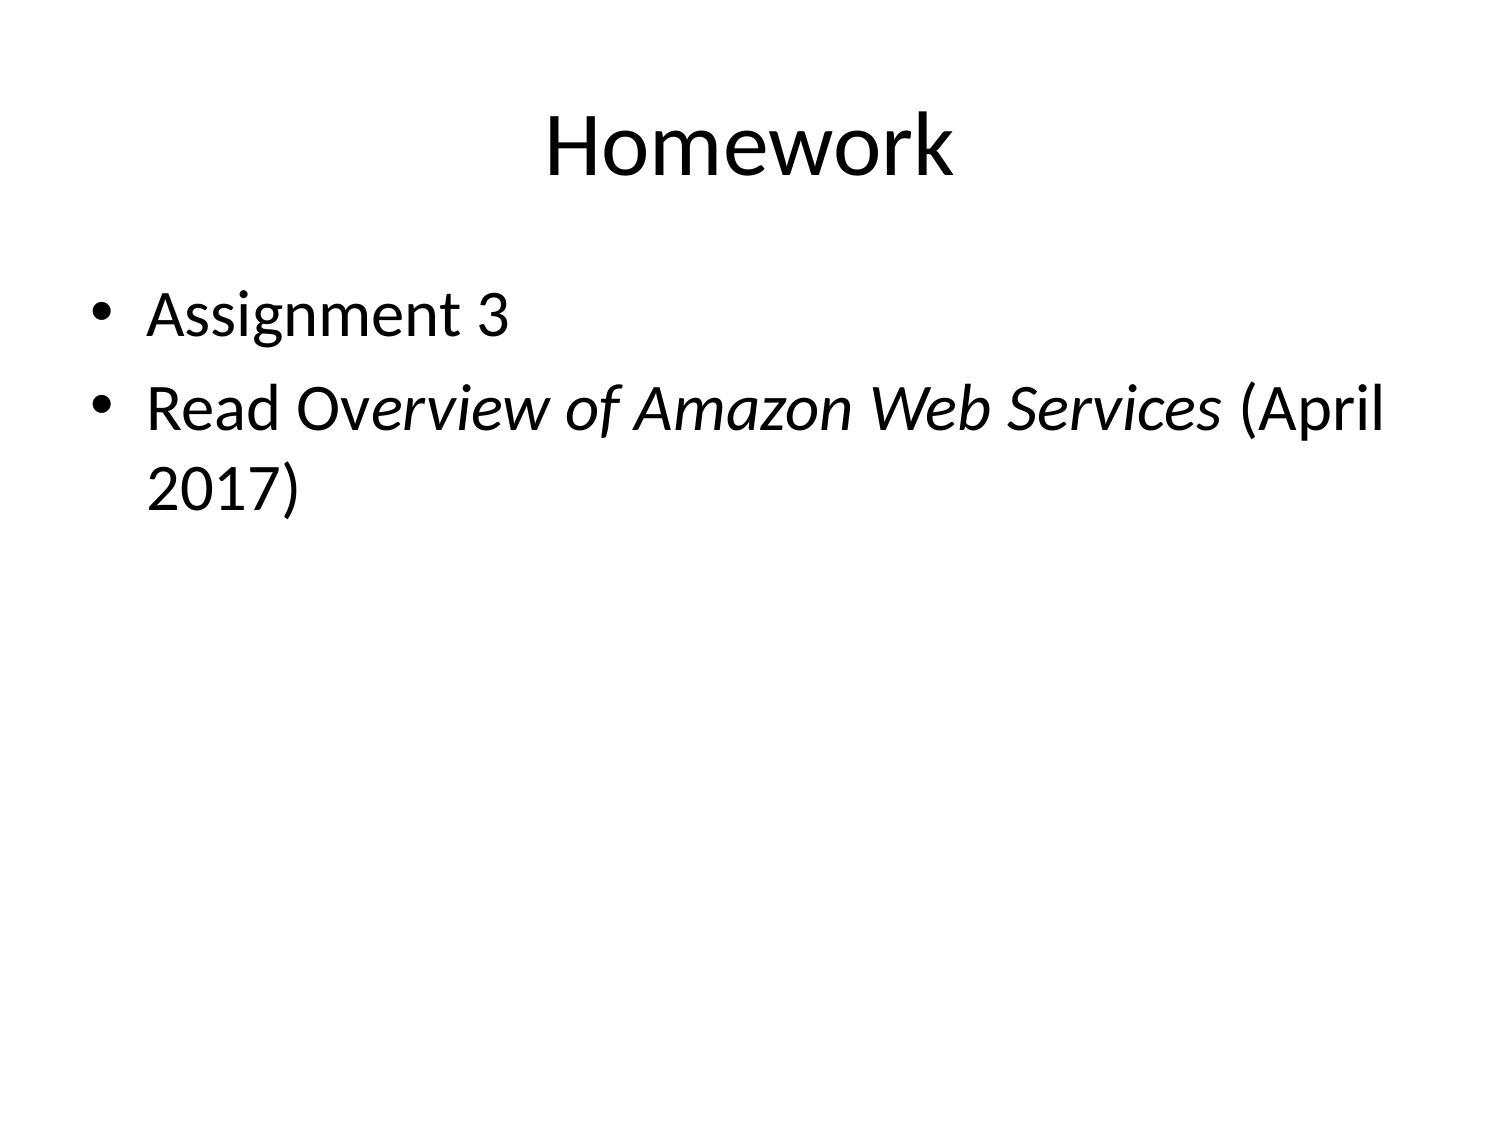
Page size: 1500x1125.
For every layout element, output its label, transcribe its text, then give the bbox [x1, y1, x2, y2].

title Homework [75, 45, 1425, 233]
list Assignment 3 Read Overview of Amazon Web Services (April 2017) [75, 262, 1425, 1070]
